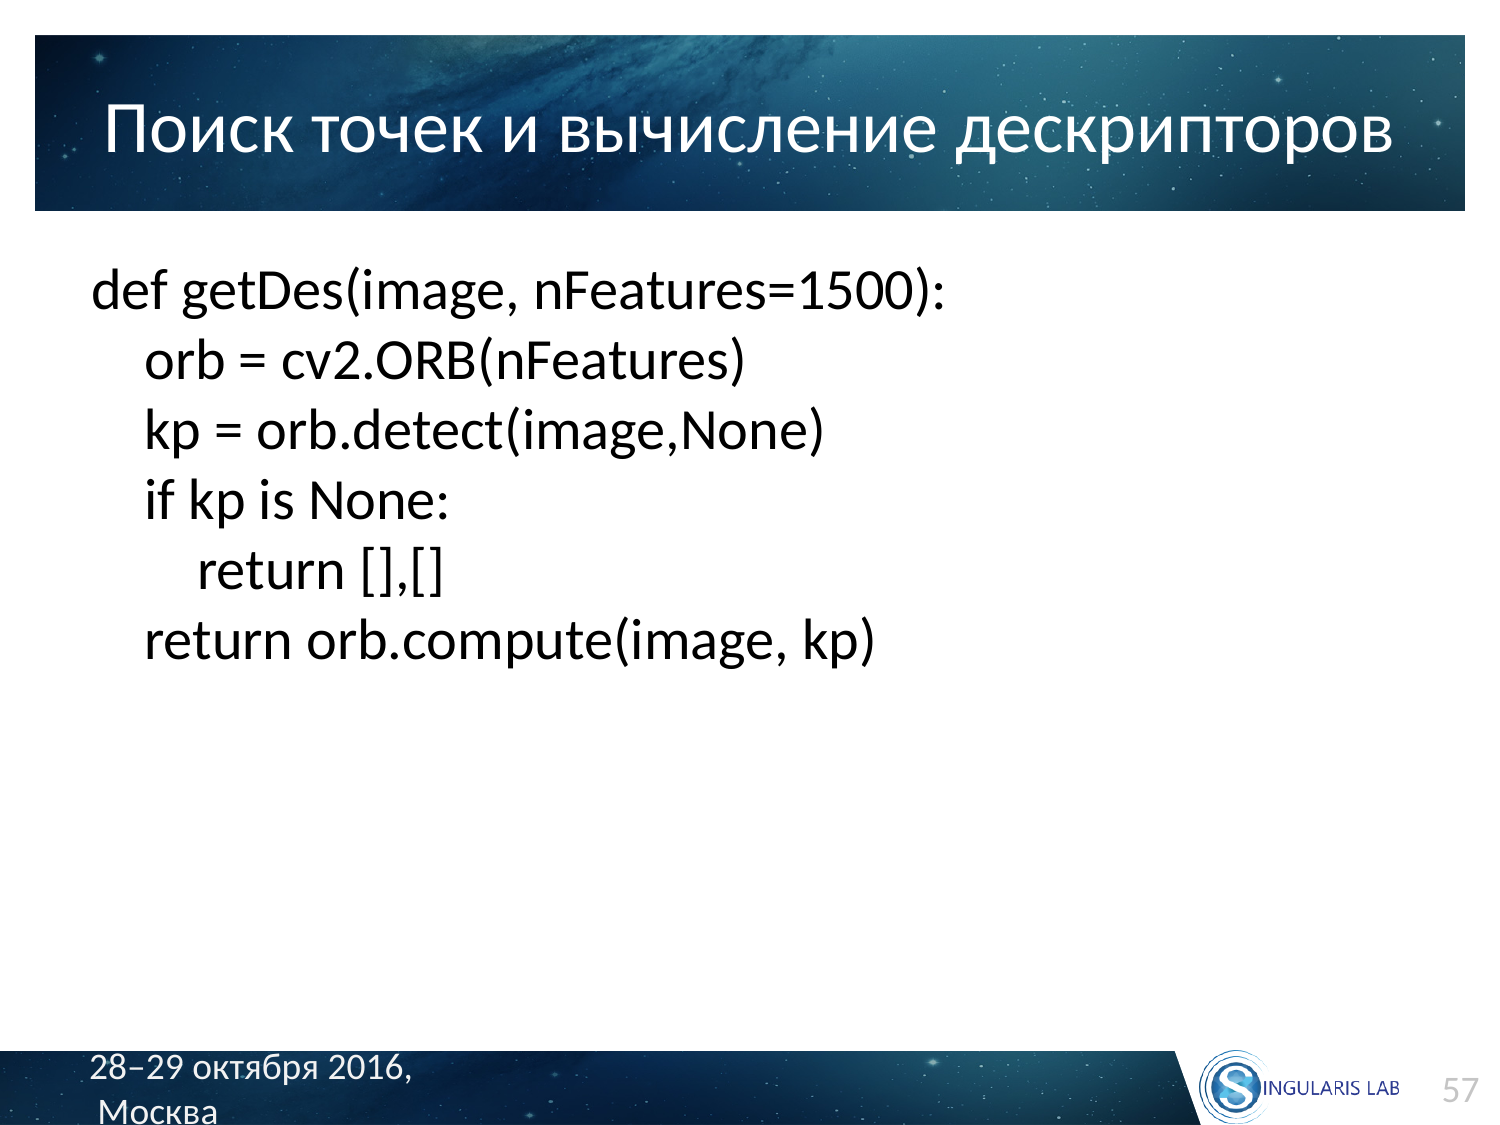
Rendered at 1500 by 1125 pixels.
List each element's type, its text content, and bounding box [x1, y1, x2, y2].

title Поиск точек и вычисление дескрипторов [35, 35, 1465, 211]
text_box def getDes(image, nFeatures=1500): orb = cv2.ORB(nFeatures) kp = orb.detect(image,None) if kp is None: return [],[] return orb.compute(image, kp) [76, 243, 1447, 679]
slide_number 57 [1421, 1057, 1500, 1117]
picture [0, 1050, 1399, 1125]
slide_number 28–29 октября 2016, Москва [74, 1058, 433, 1117]
footer [457, 1057, 1161, 1115]
